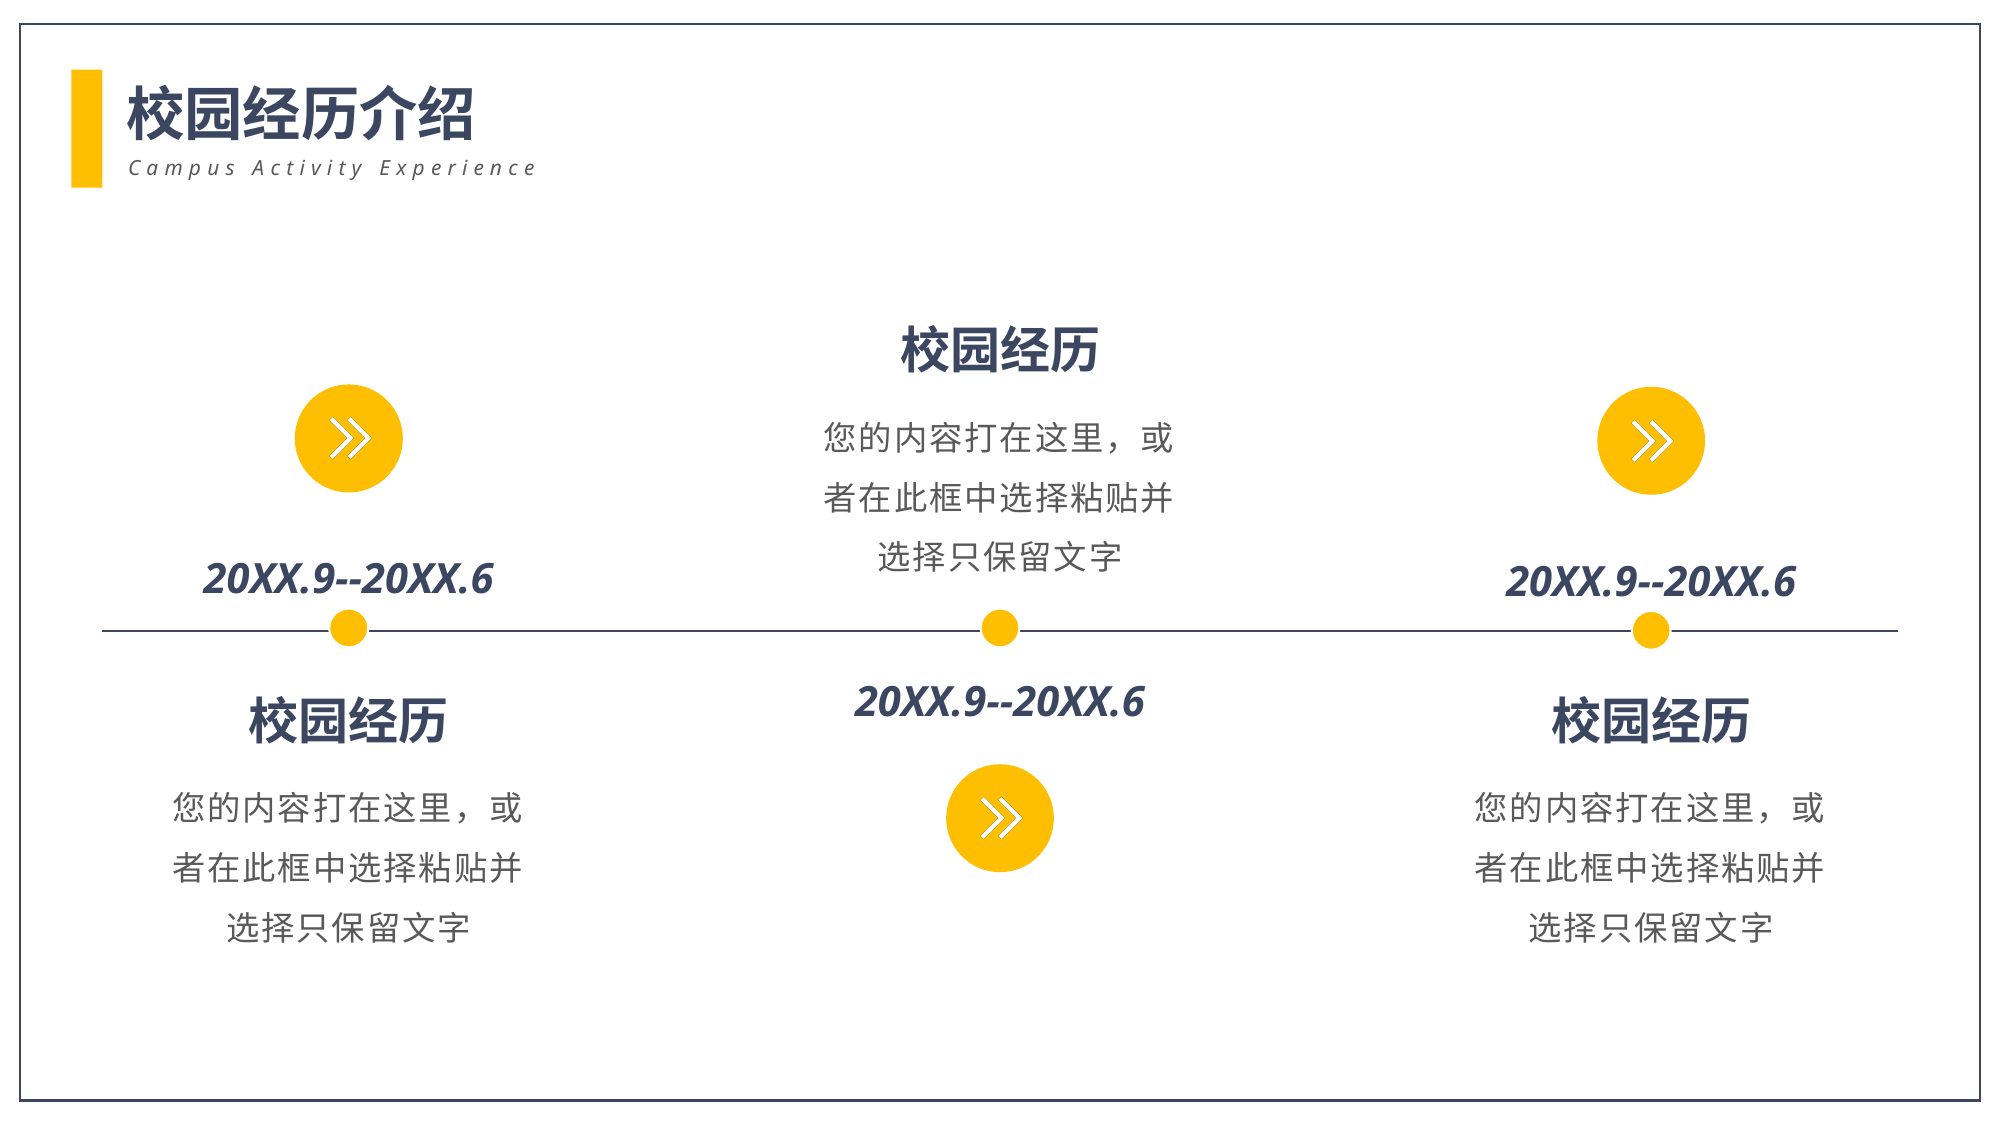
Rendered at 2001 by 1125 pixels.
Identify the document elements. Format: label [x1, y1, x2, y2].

text_box [71, 69, 554, 188]
text_box [102, 311, 1898, 950]
